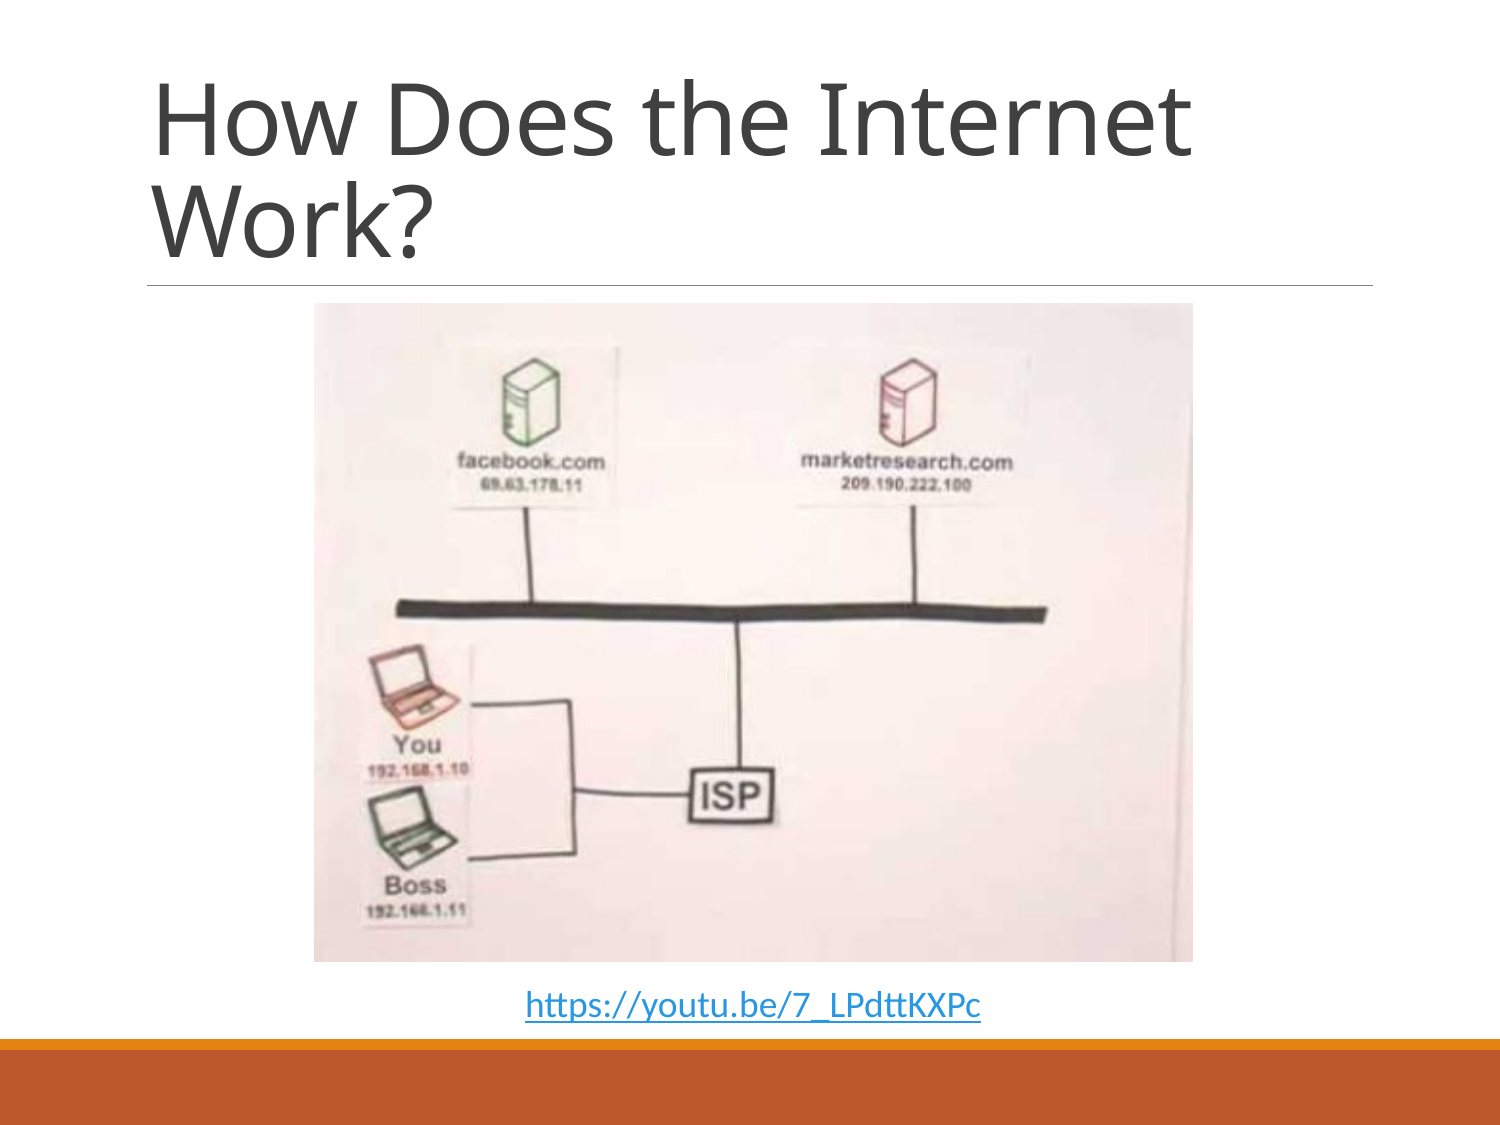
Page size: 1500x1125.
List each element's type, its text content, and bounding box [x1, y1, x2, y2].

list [312, 302, 1195, 964]
title How Does the Internet Work? [135, 47, 1373, 285]
text_box https://youtu.be/7_LPdttKXPc [510, 972, 997, 1033]
